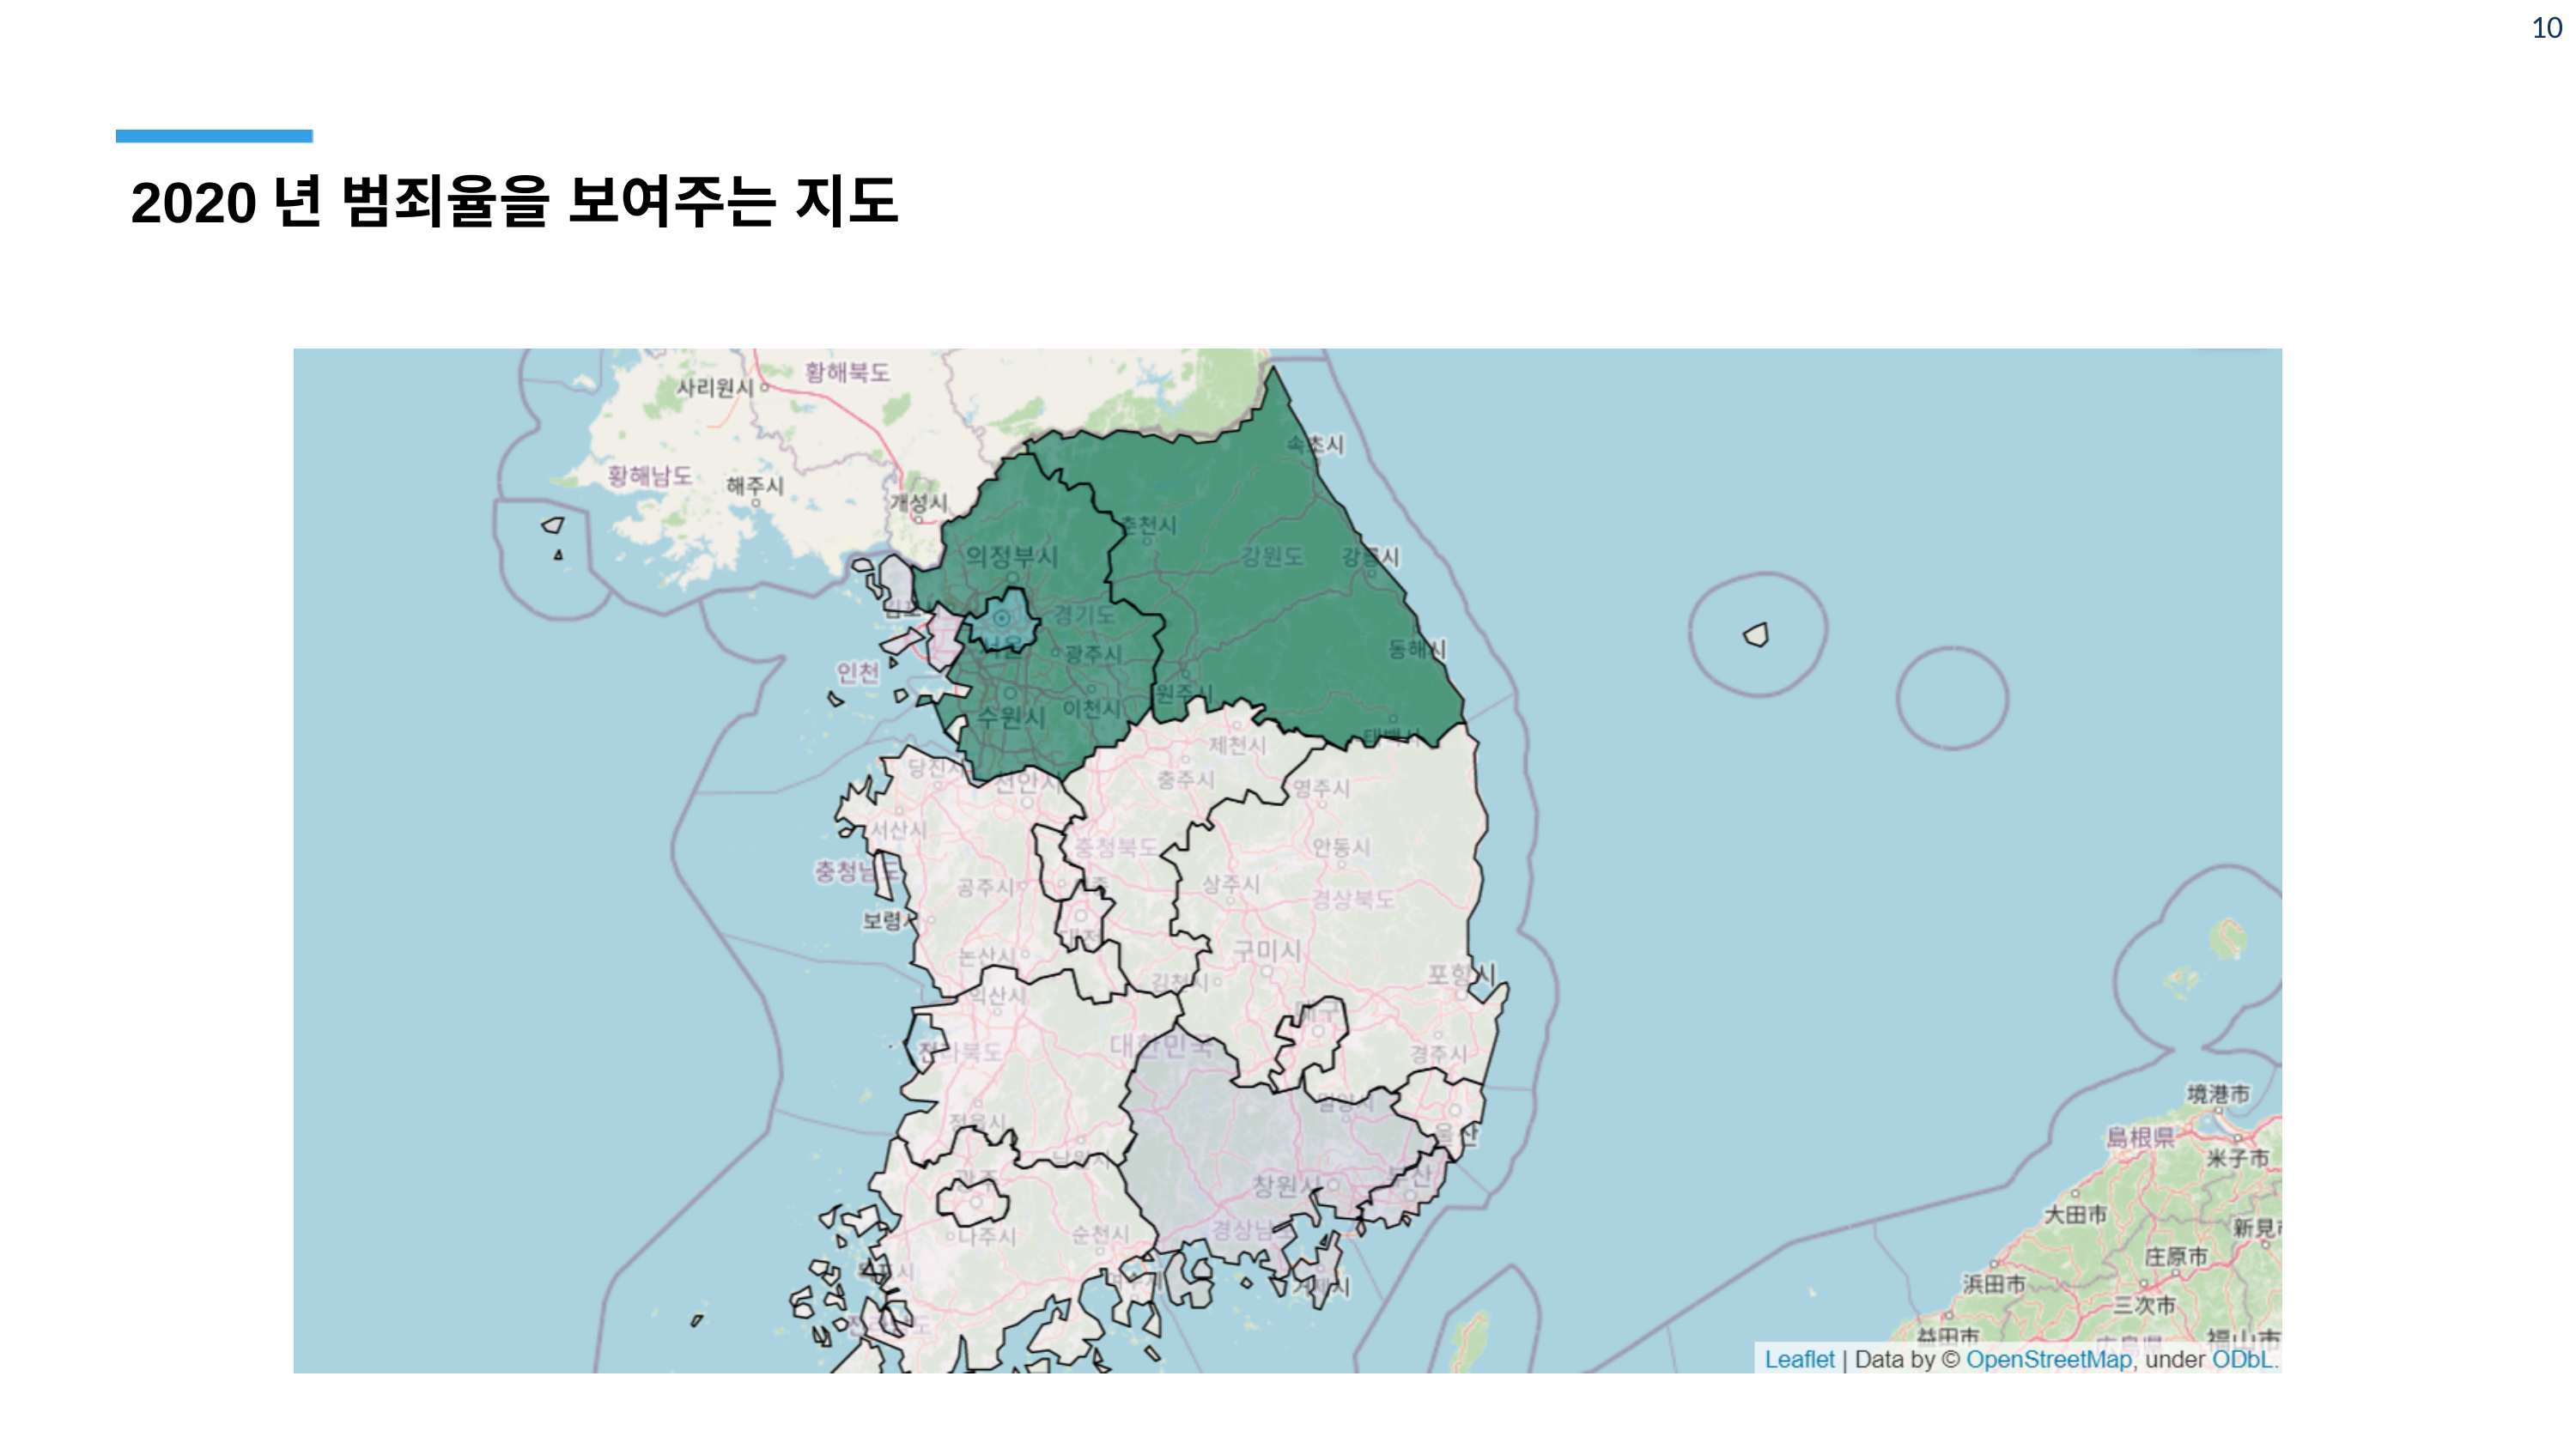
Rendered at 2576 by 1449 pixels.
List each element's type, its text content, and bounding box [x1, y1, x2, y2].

text_box 2020년 범죄율을 보여주는 지도 [118, 159, 1149, 240]
picture [294, 348, 2282, 1373]
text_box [116, 130, 313, 144]
